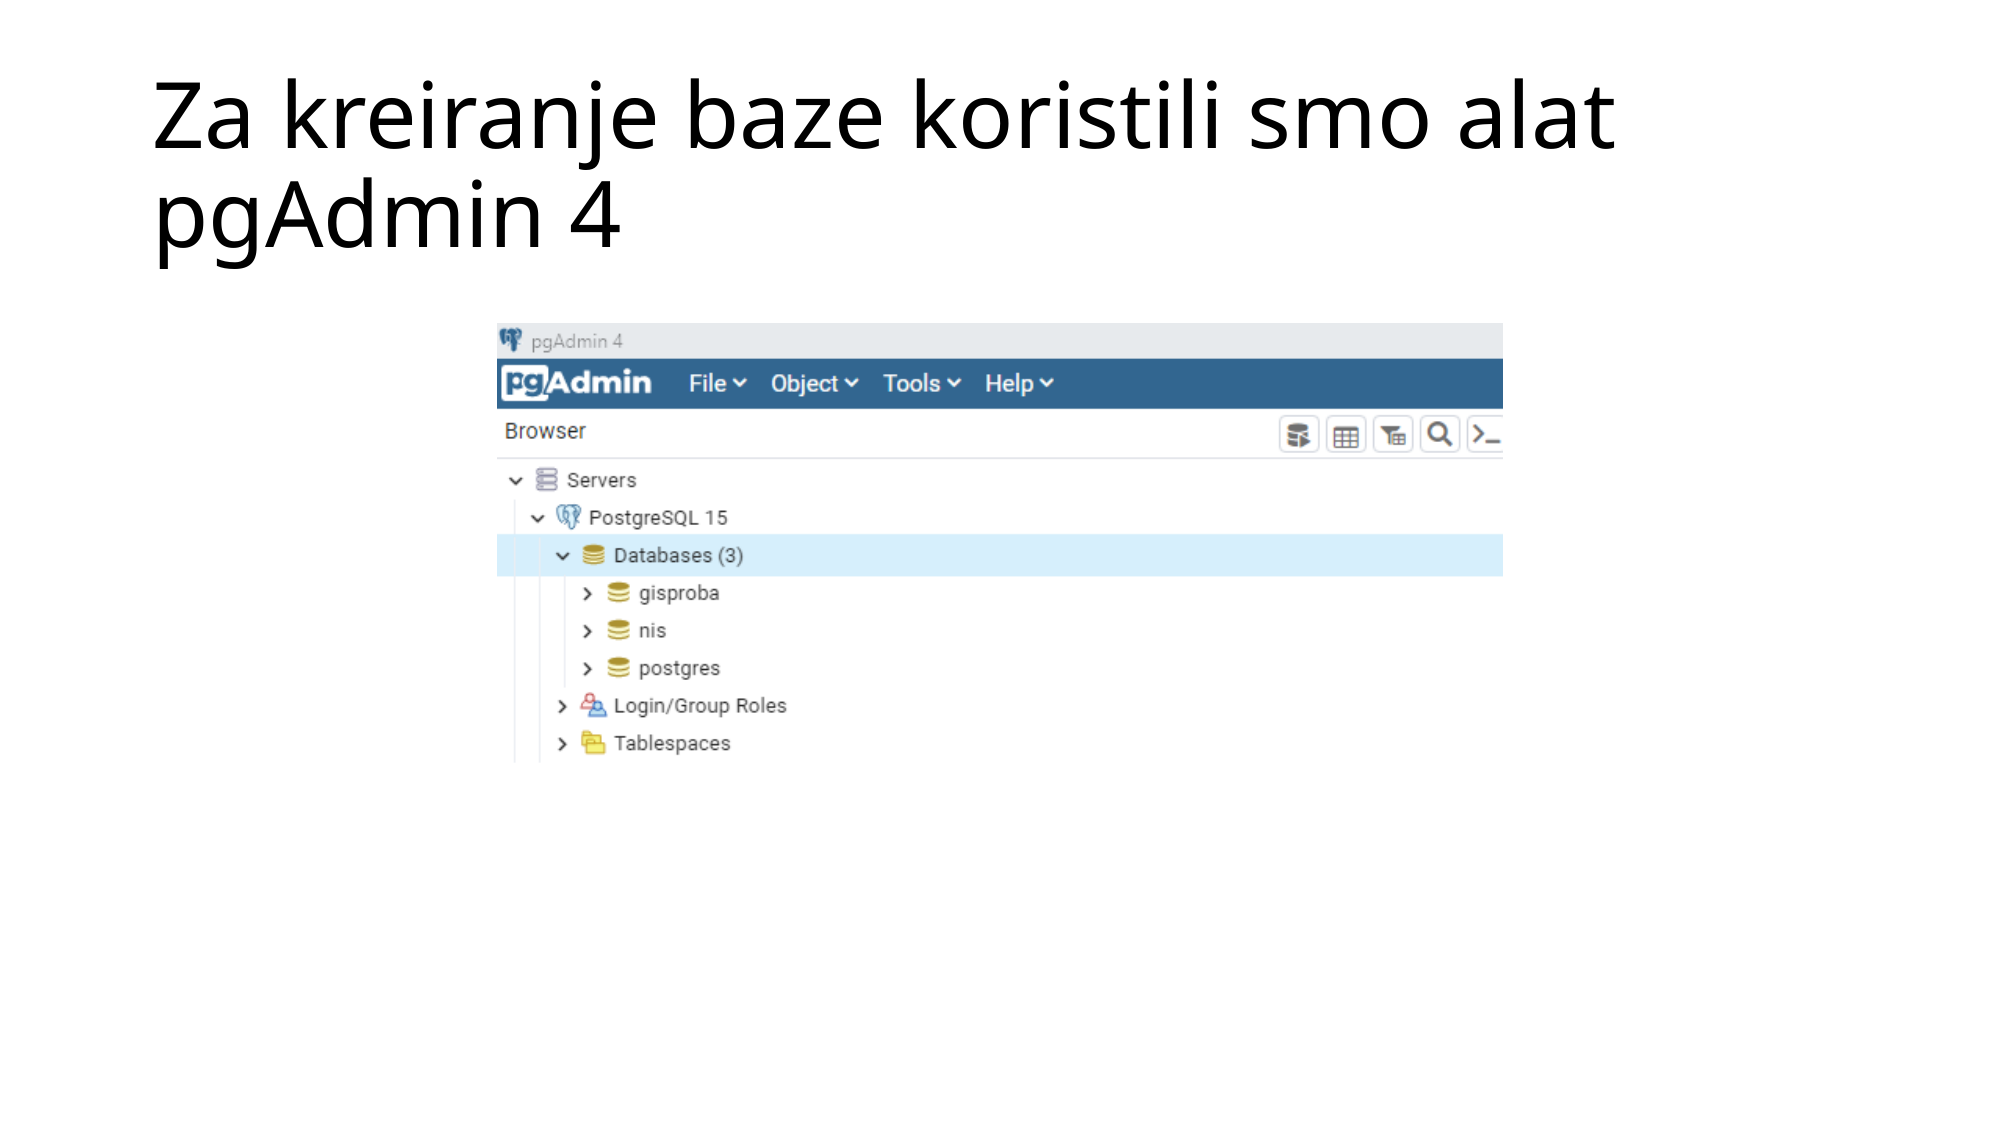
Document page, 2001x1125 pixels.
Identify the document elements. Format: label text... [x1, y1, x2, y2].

title Za kreiranje baze koristili smo alat pgAdmin 4 [137, 59, 1863, 278]
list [497, 323, 1503, 990]
